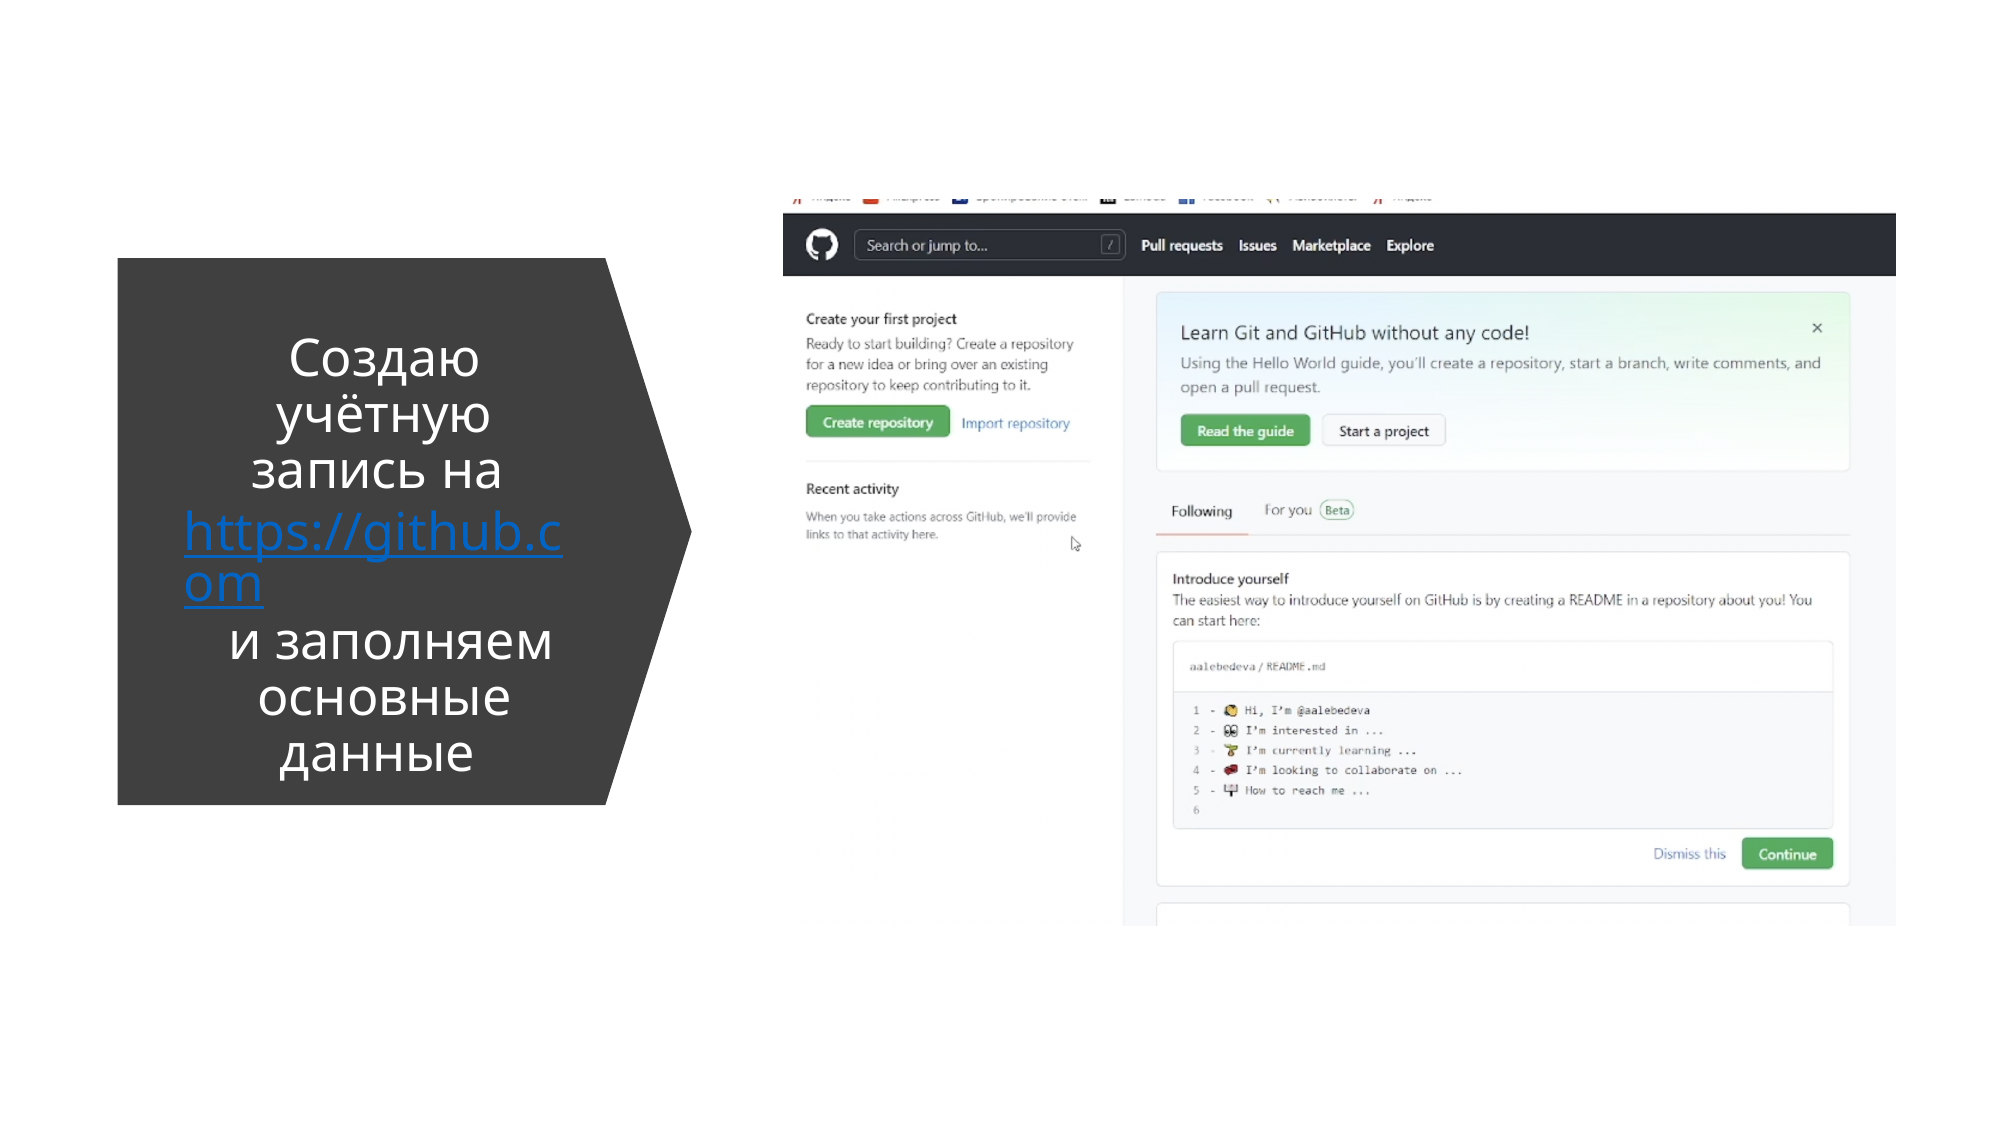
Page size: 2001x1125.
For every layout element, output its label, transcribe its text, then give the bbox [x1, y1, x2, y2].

text_box [116, 257, 693, 807]
picture [783, 199, 1896, 926]
text_box Создаю учётную запись на https://github.com и заполняем основные данные [168, 322, 601, 741]
